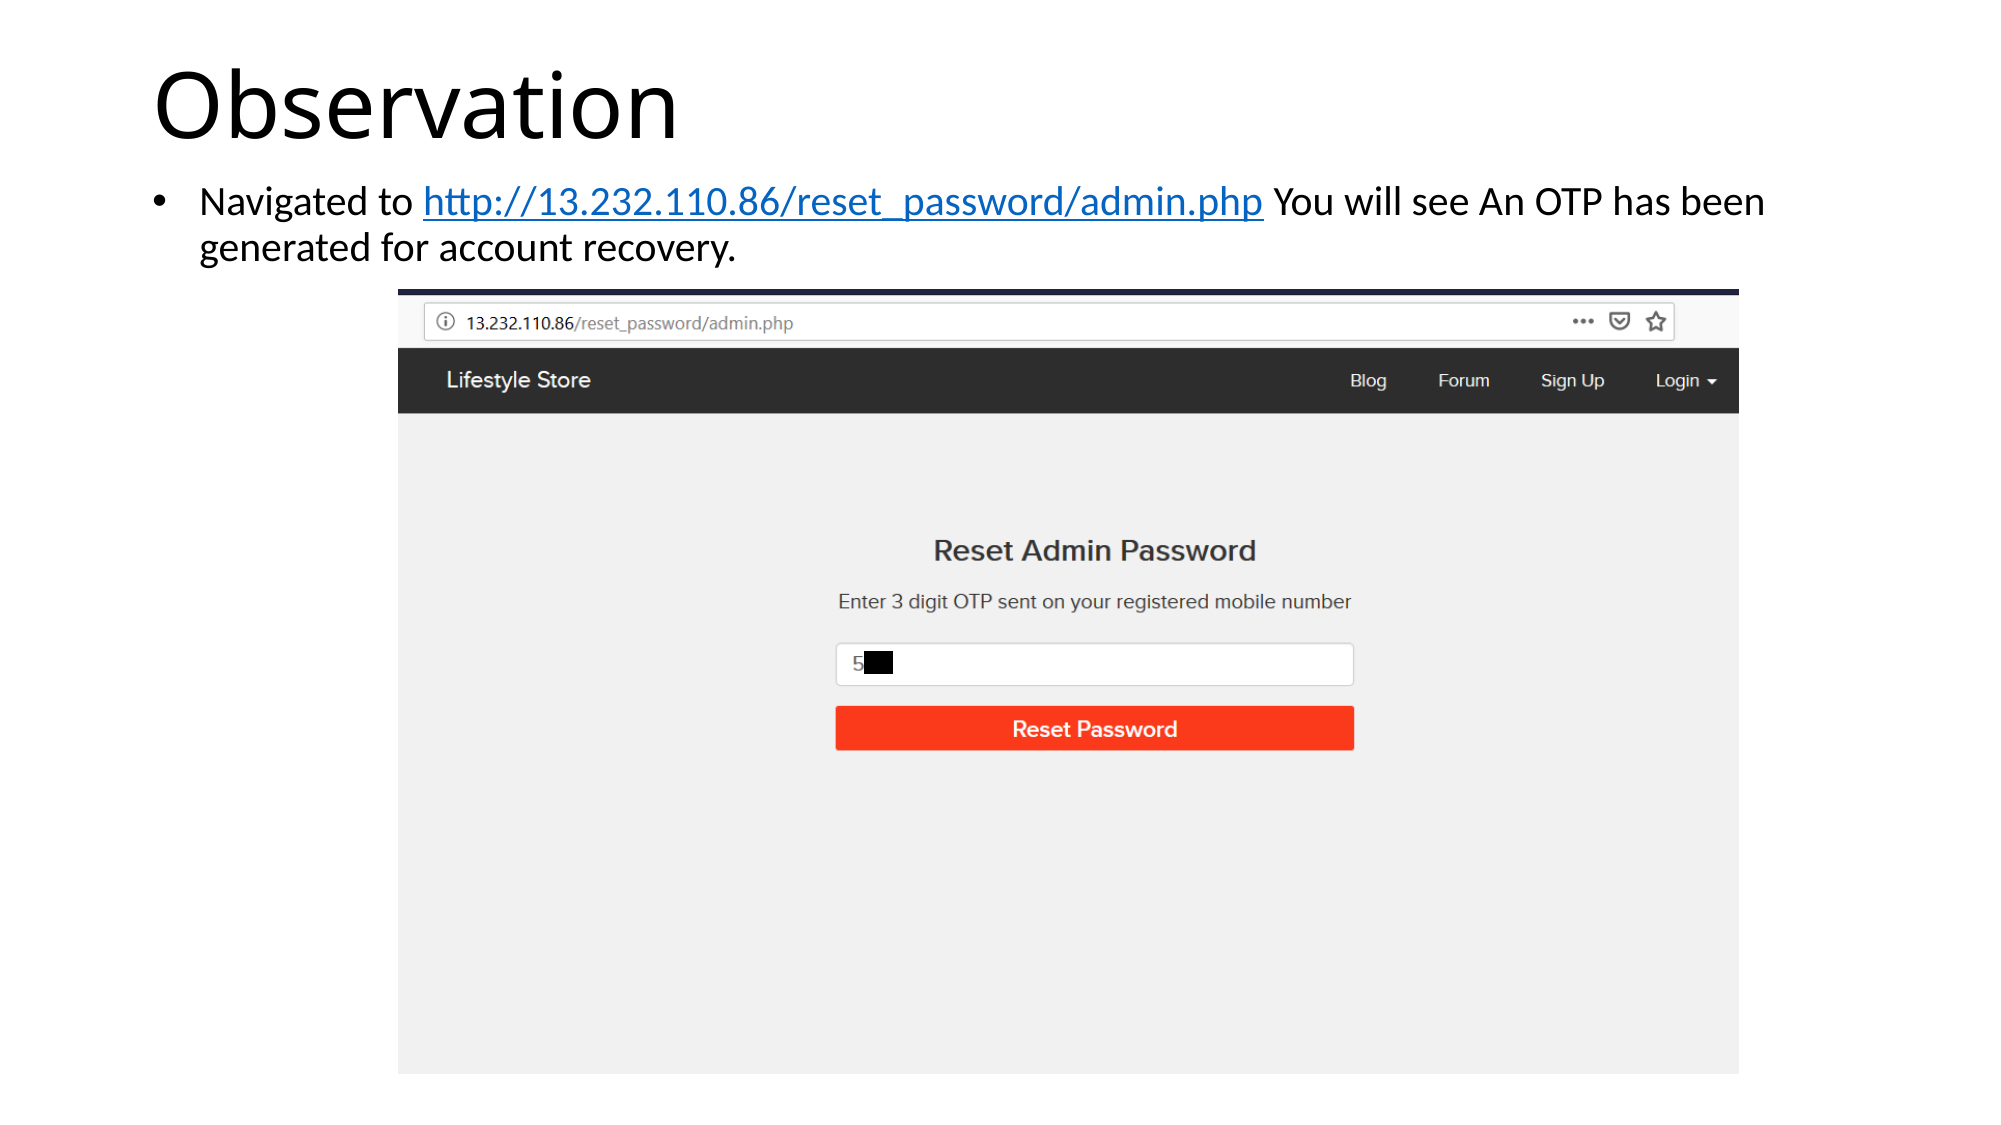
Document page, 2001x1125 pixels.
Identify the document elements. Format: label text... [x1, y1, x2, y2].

list Navigated to http://13.232.110.86/reset_password/admin.php You will see An OTP has been generated for account recovery. [137, 172, 1863, 887]
picture [398, 289, 1739, 1074]
title Observation [137, 0, 1863, 172]
